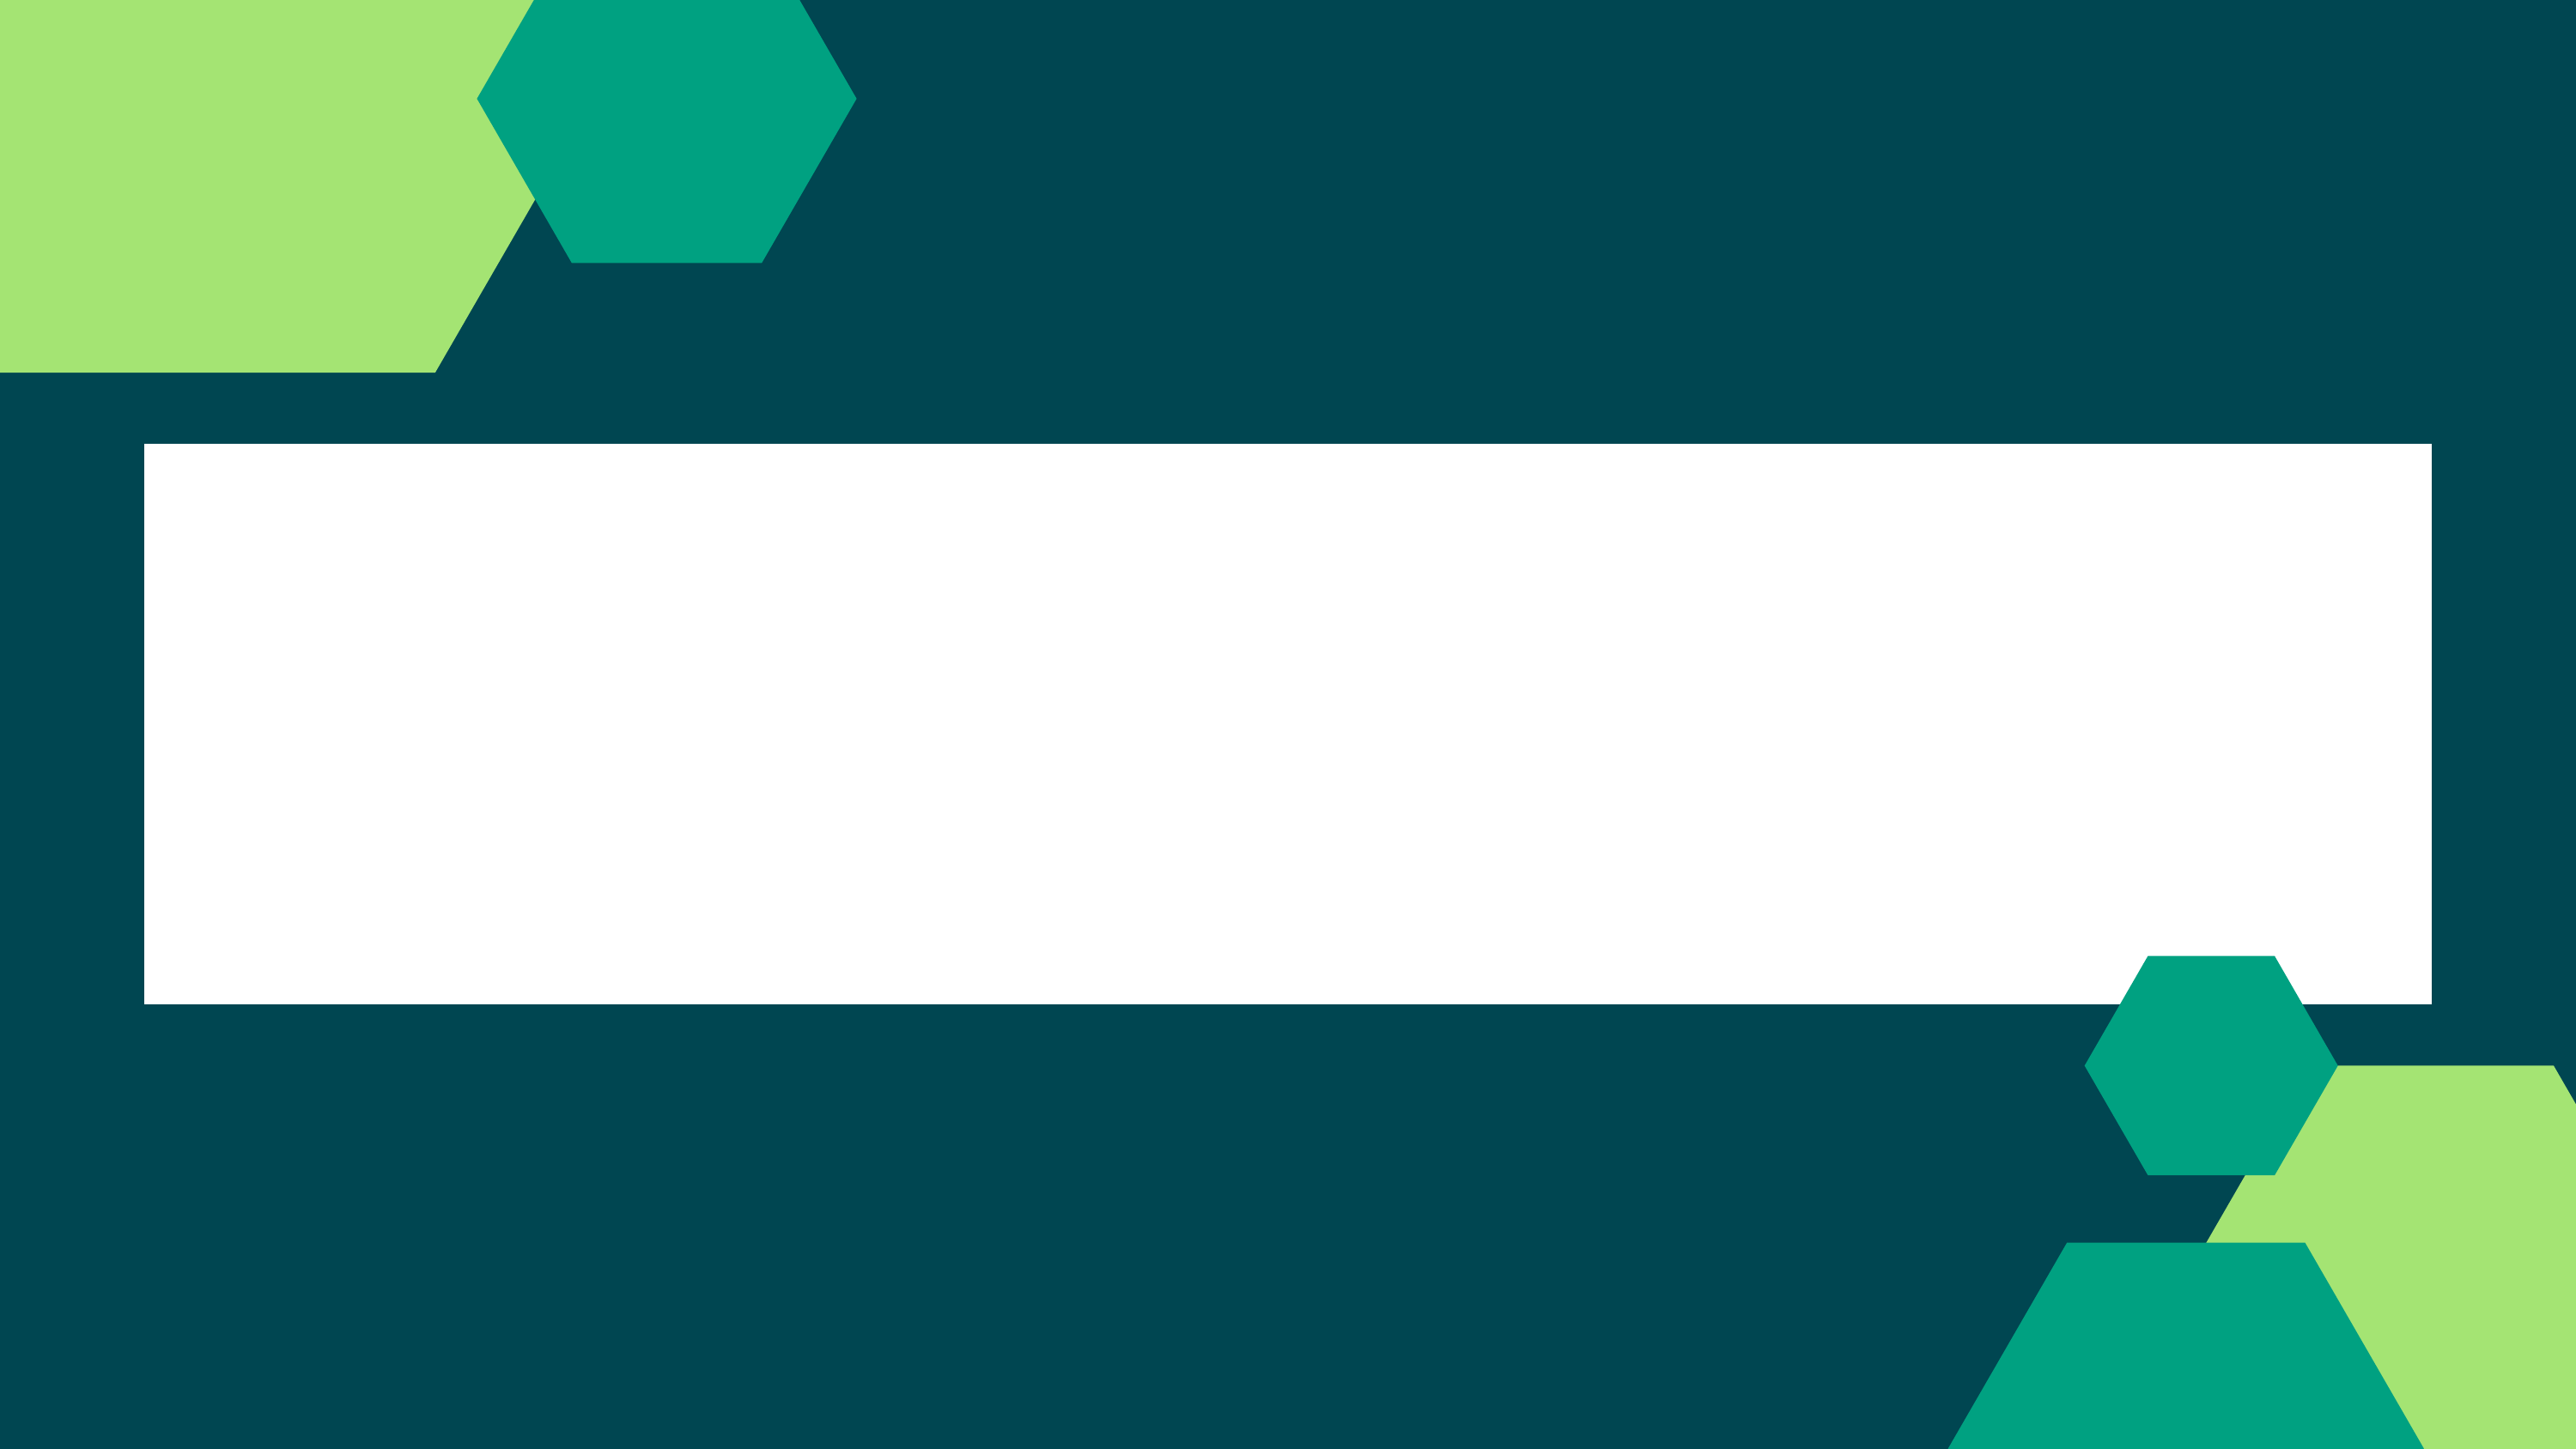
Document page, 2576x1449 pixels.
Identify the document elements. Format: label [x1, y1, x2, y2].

text_box [2084, 955, 2338, 1176]
text_box [477, 0, 857, 264]
text_box [2185, 1065, 2576, 1449]
picture [144, 444, 2432, 1005]
text_box [1947, 1242, 2425, 1449]
text_box [0, 0, 689, 373]
